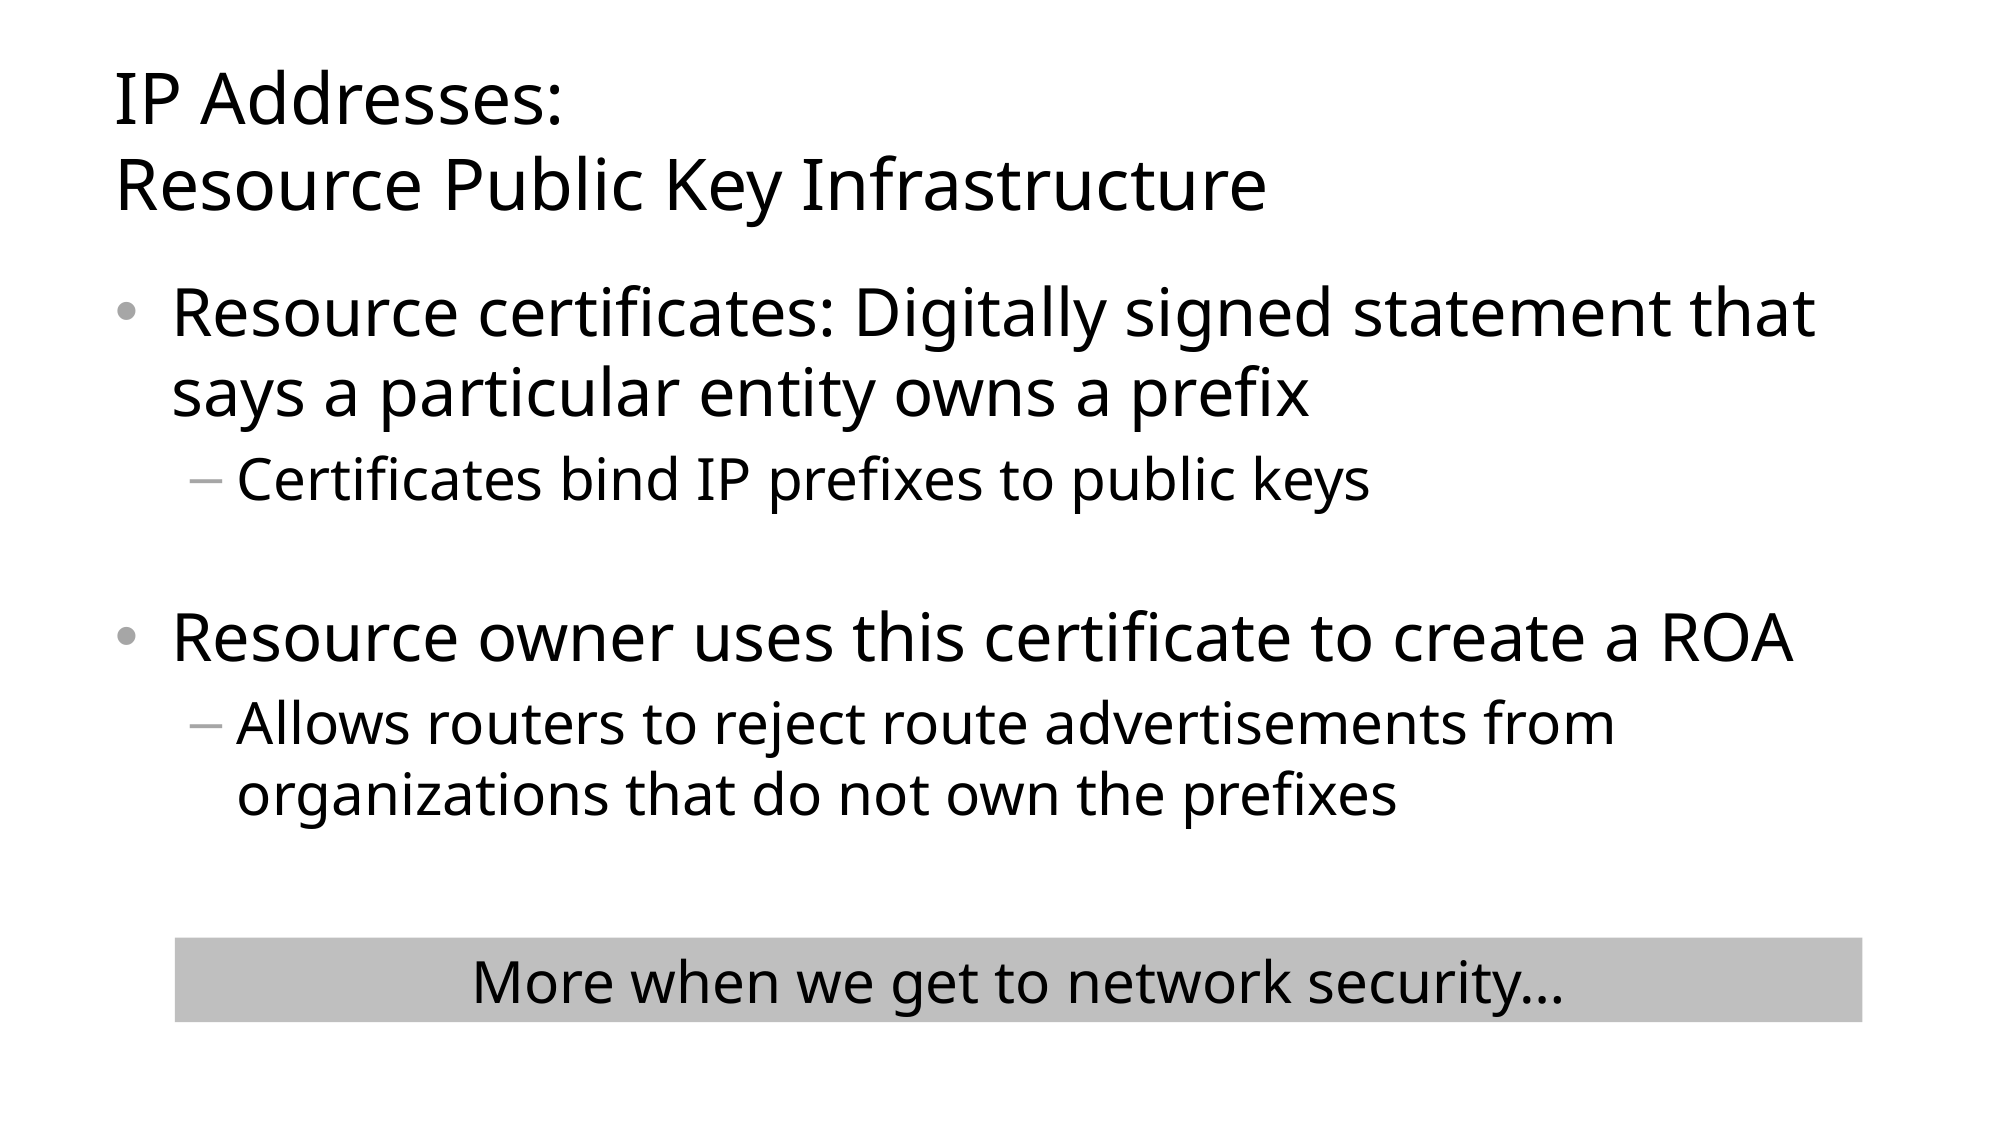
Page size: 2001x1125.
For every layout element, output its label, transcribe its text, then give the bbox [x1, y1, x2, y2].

text_box More when we get to network security… [174, 937, 1863, 1023]
title IP Addresses: Resource Public Key Infrastructure [99, 45, 1900, 233]
list Resource certificates: Digitally signed statement that says a particular entity owns a prefix Certificates bind IP prefixes to public keys Resource owner uses this certificate to create a ROA Allows routers to reject route advertisements from organizations that do not own the prefixes [99, 262, 1900, 888]
